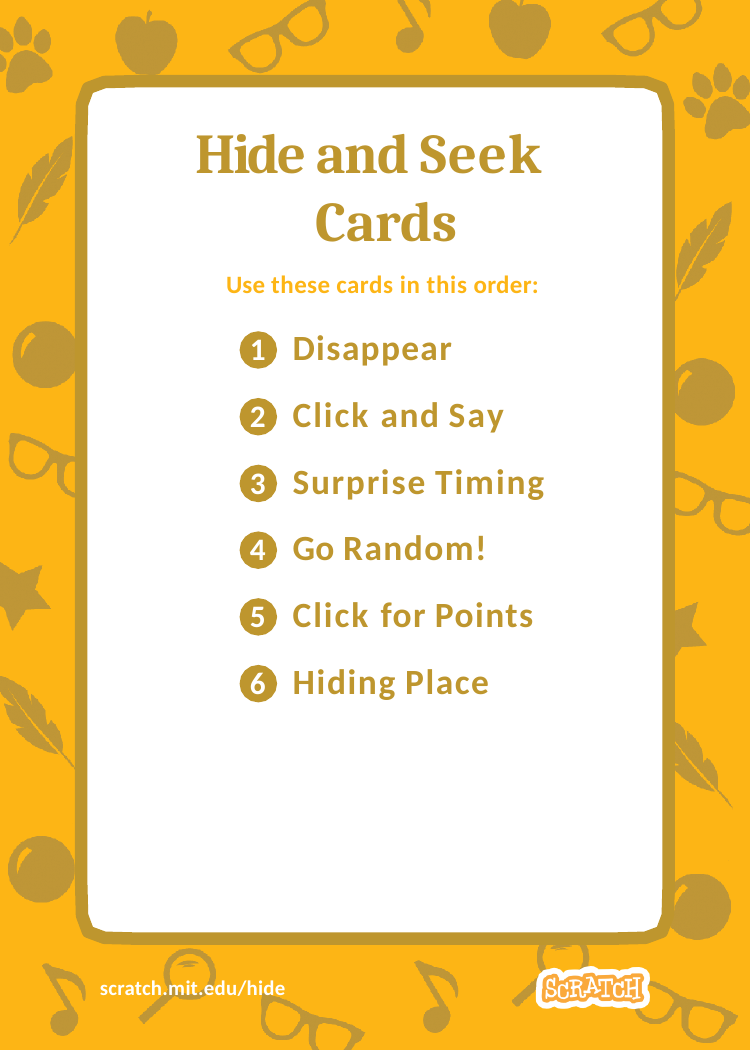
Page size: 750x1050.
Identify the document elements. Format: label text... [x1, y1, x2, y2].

text_box [0, 0, 750, 1050]
text_box [81, 81, 669, 939]
text_box scratch.mit.edu/hide [97, 974, 290, 1000]
list Use these cards in this order: Disappear Click and Say Surprise Timing Go Random! Click for Points Hiding Place [224, 268, 549, 863]
text_box [535, 966, 650, 1009]
title Hide and Seek Cards [193, 117, 557, 293]
